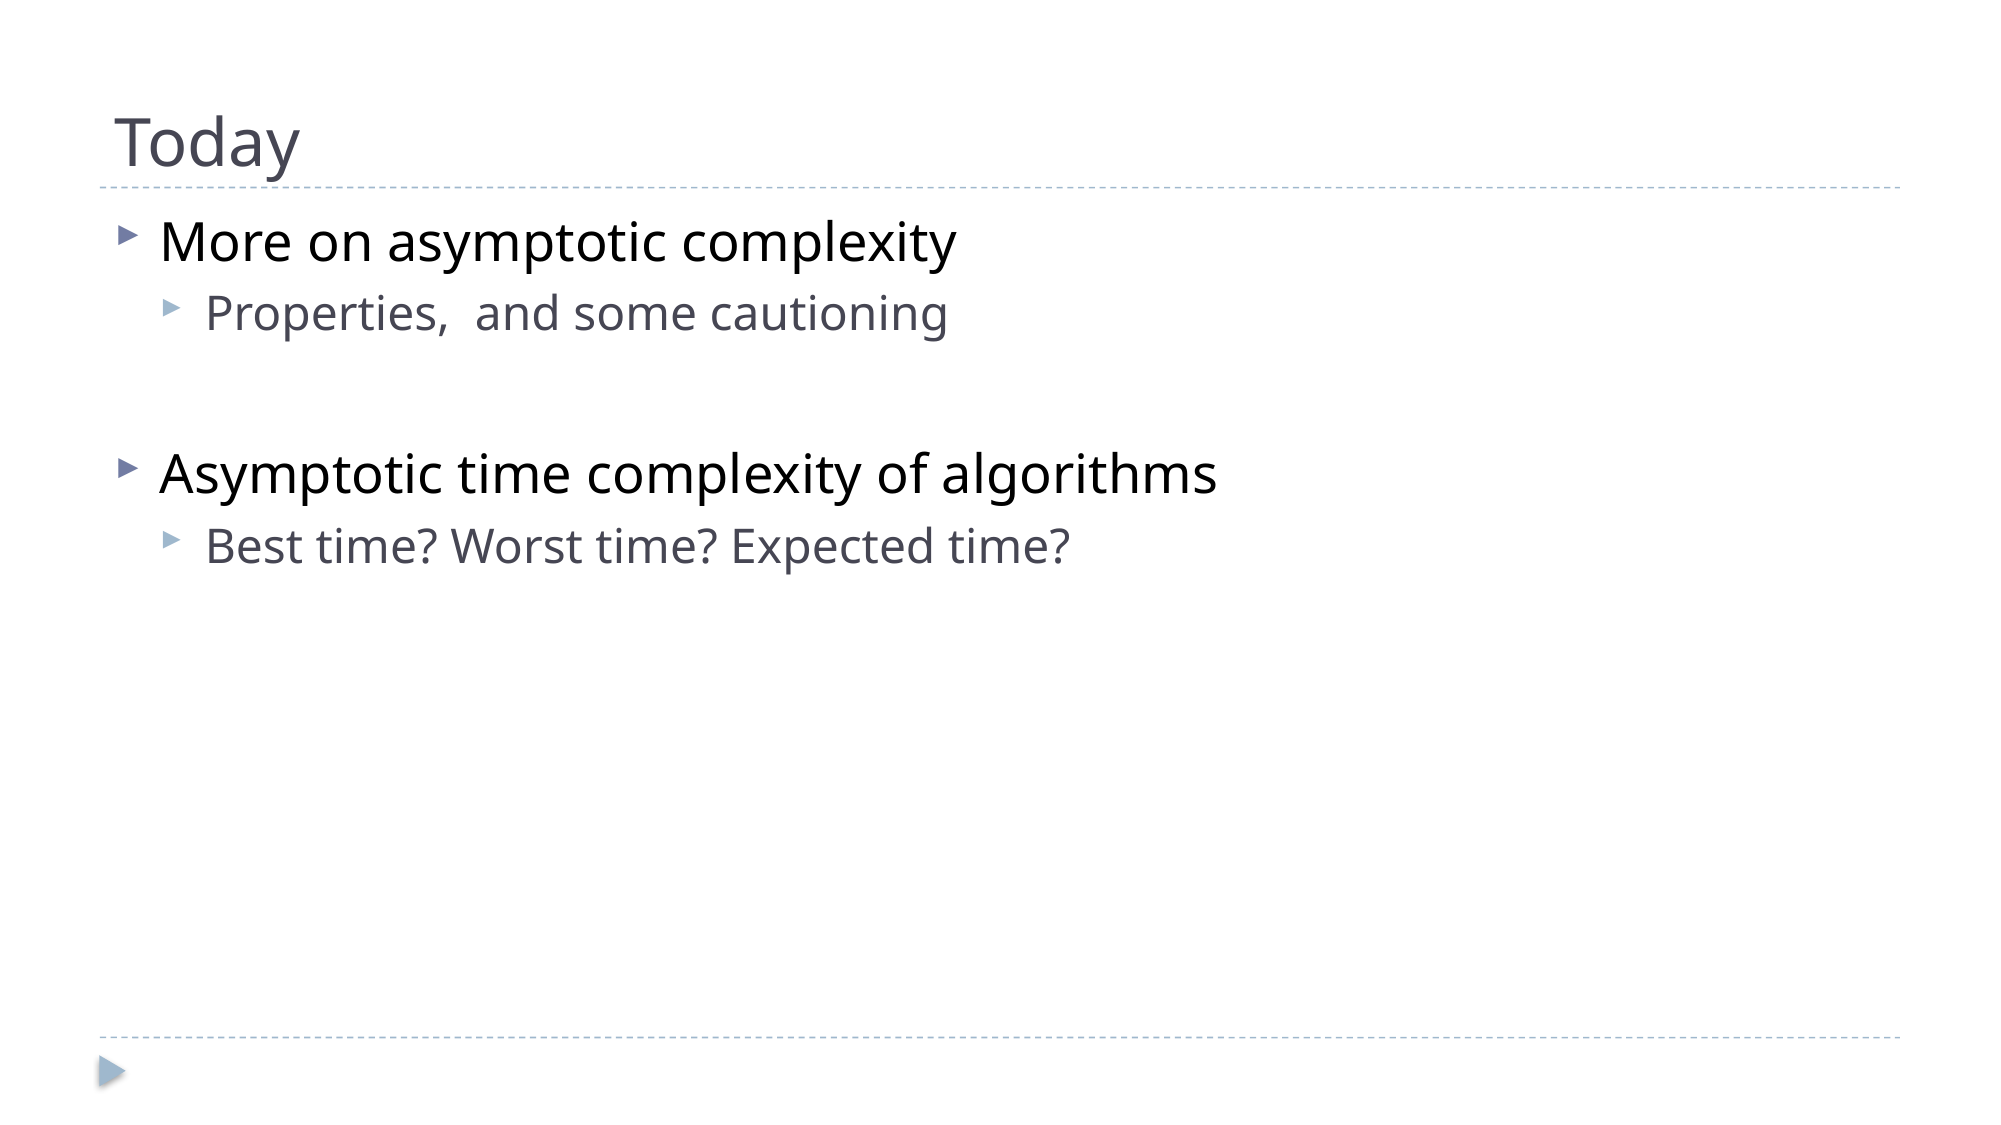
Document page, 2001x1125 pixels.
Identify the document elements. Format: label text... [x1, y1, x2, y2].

title Today [99, 24, 1901, 188]
list More on asymptotic complexity Properties, and some cautioning Asymptotic time complexity of algorithms Best time? Worst time? Expected time? [99, 199, 1901, 1011]
